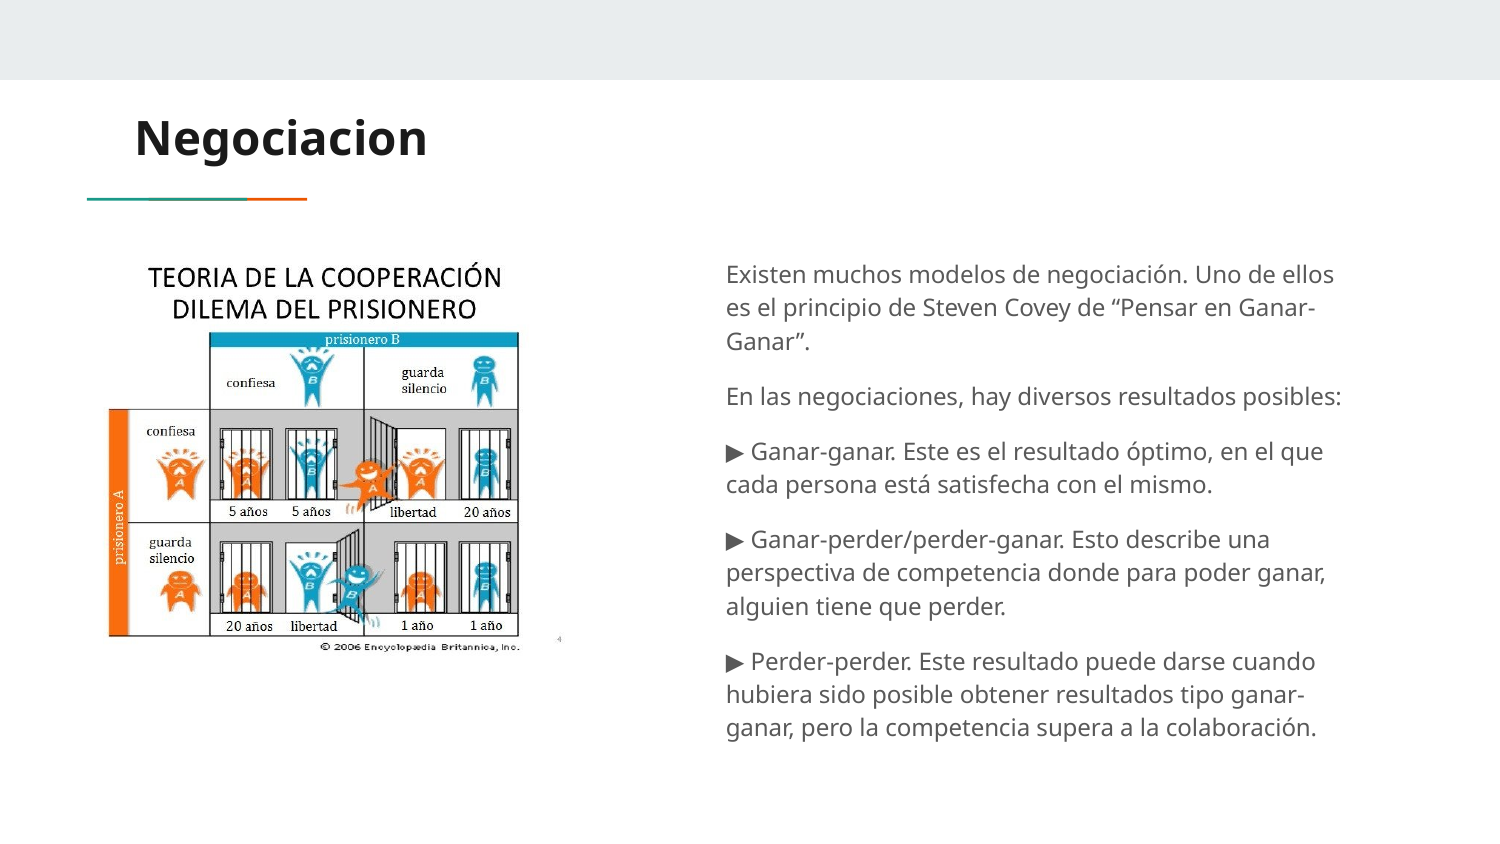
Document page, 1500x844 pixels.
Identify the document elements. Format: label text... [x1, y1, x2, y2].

picture [55, 253, 594, 658]
title Negociacion [119, 93, 1381, 181]
list Existen muchos modelos de negociación. Uno de ellos es el principio de Steven Covey de “Pensar en Ganar-Ganar”. En las negociaciones, hay diversos resultados posibles: ▶ Ganar-ganar. Este es el resultado óptimo, en el que cada persona está satisfecha con el mismo. ▶ Ganar-perder/perder-ganar. Esto describe una perspectiva de competencia donde para poder ganar, alguien tiene que perder. ▶ Perder-perder. Este resultado puede darse cuando hubiera sido posible obtener resultados tipo ganar-ganar, pero la competencia supera a la colaboración. [710, 240, 1381, 762]
